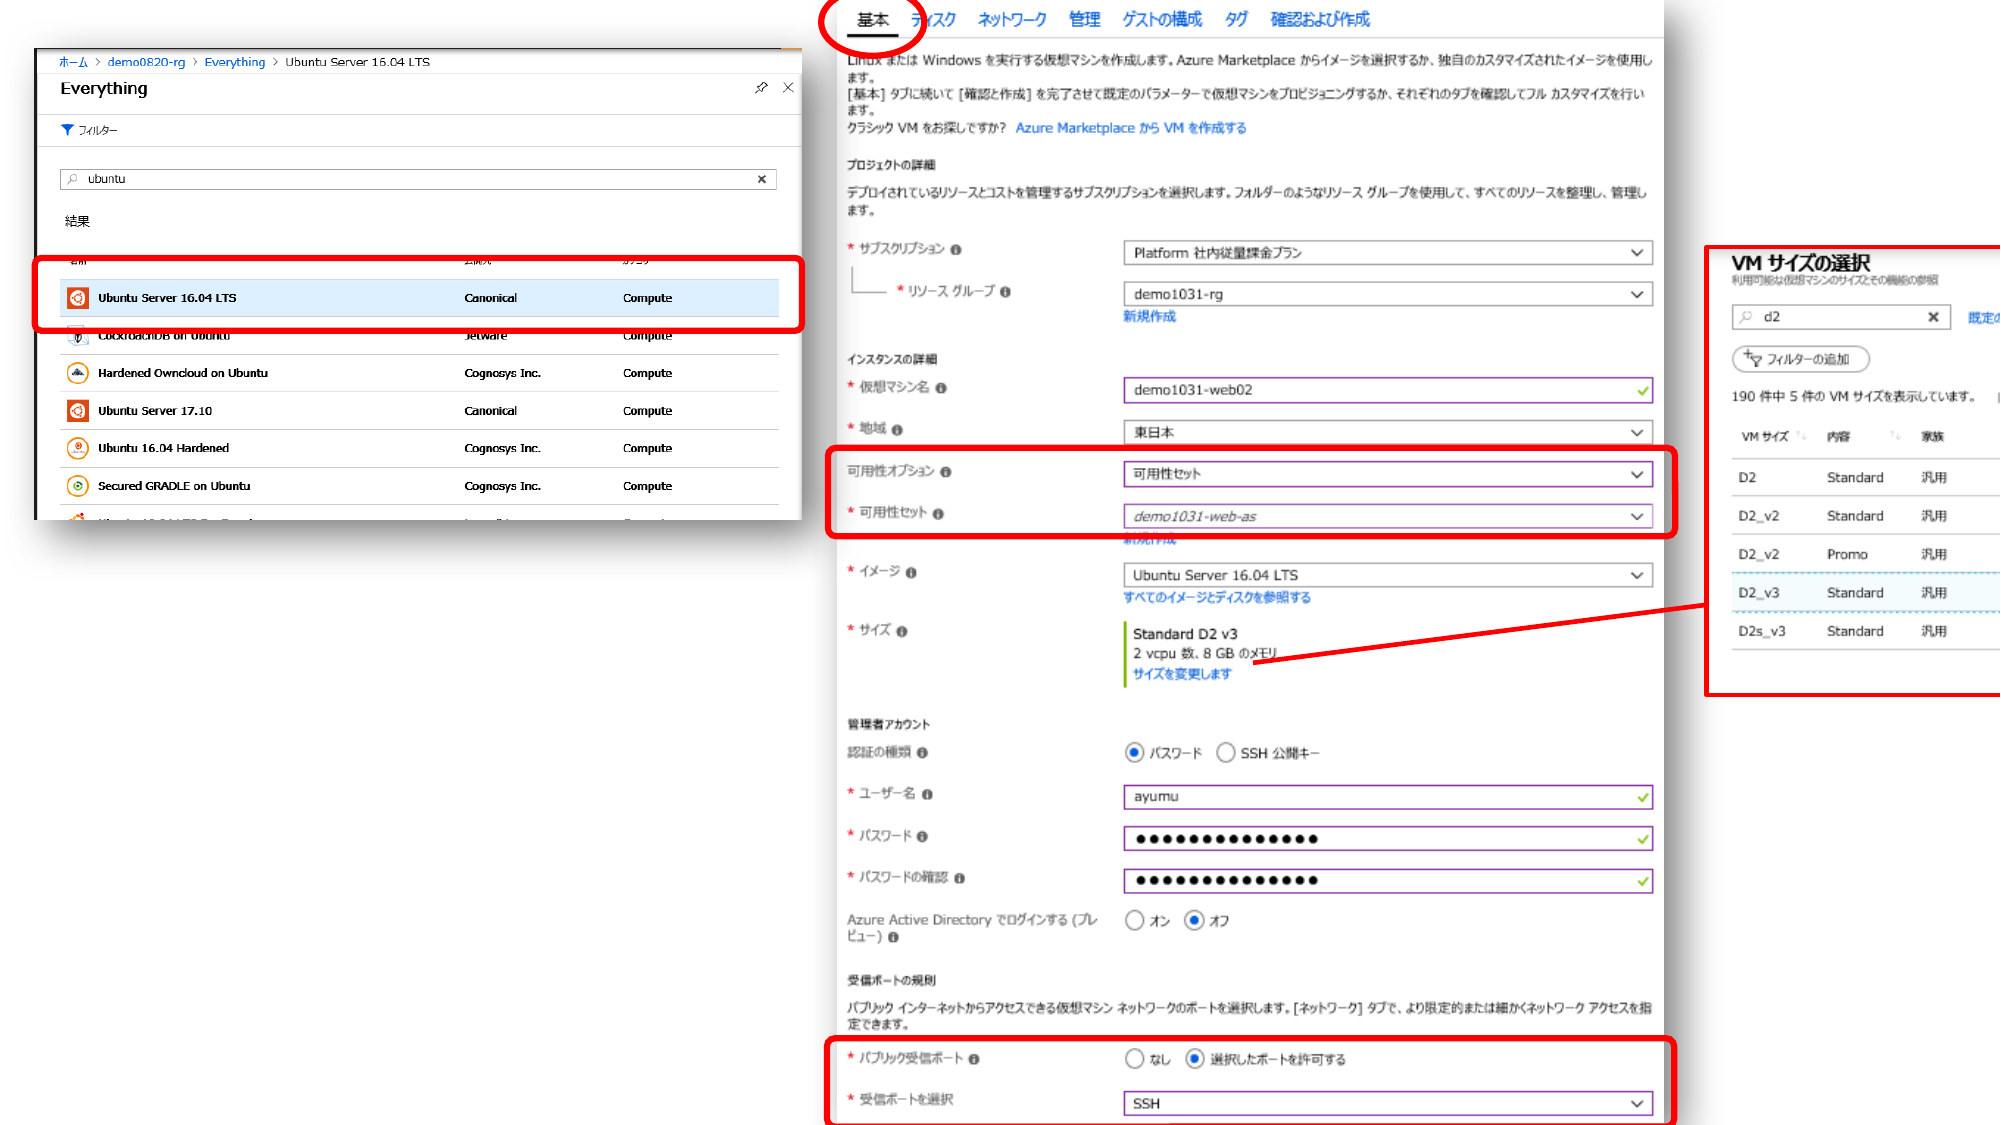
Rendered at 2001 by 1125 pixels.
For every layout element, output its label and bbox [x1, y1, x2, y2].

text_box [1664, 1037, 1676, 1125]
text_box [826, 446, 837, 538]
picture [1708, 249, 2000, 693]
text_box [1664, 446, 1677, 538]
picture [837, 0, 1664, 1125]
text_box [820, 0, 837, 48]
text_box [1252, 604, 1709, 663]
picture [34, 48, 802, 520]
text_box [825, 1037, 837, 1125]
